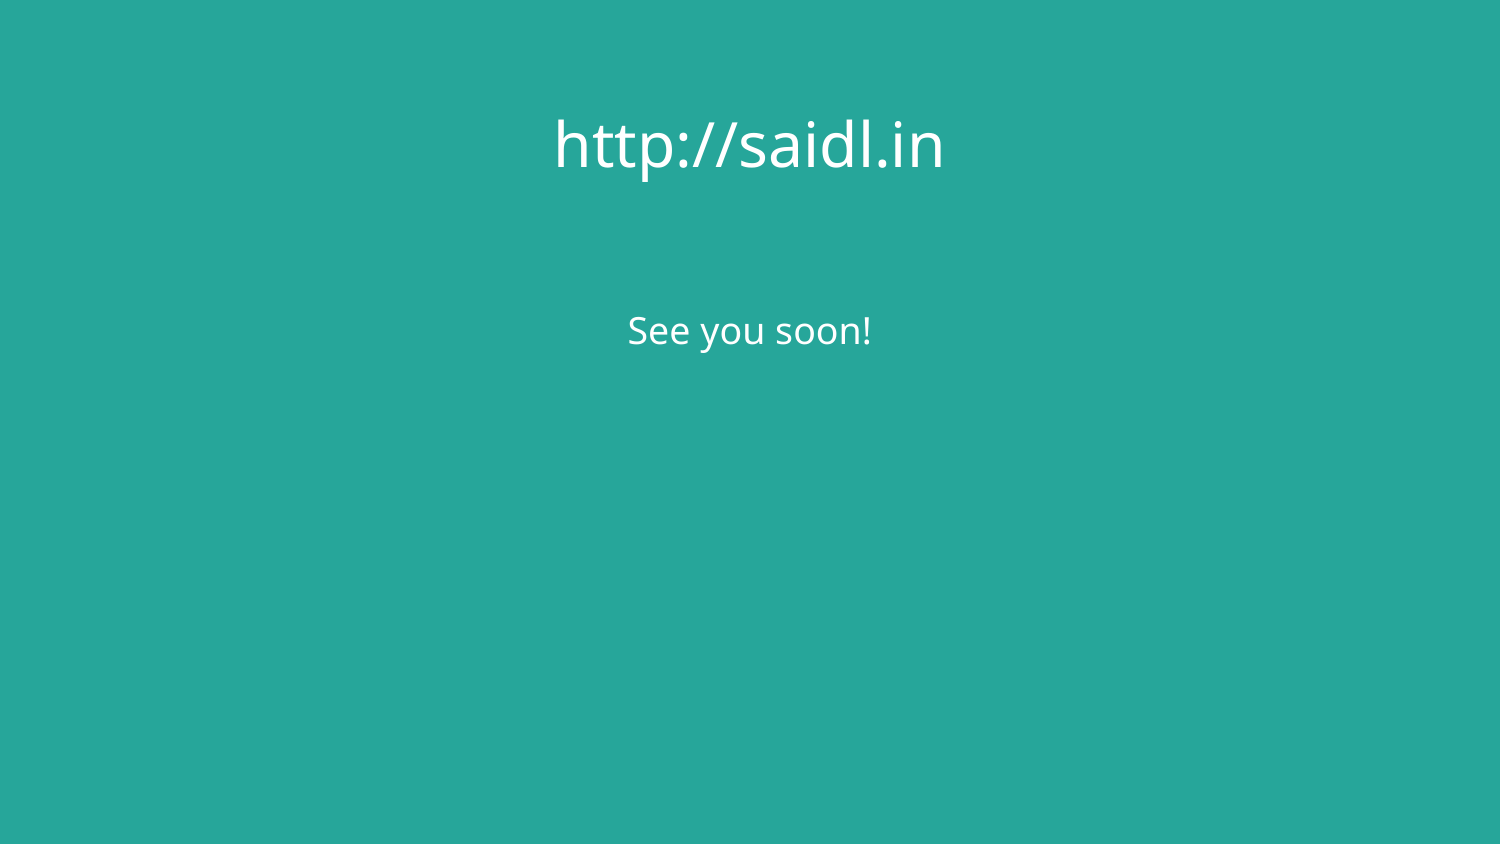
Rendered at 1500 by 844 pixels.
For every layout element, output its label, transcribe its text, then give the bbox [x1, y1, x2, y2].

title http://saidl.in [51, 89, 1449, 267]
list See you soon! [51, 285, 1449, 375]
